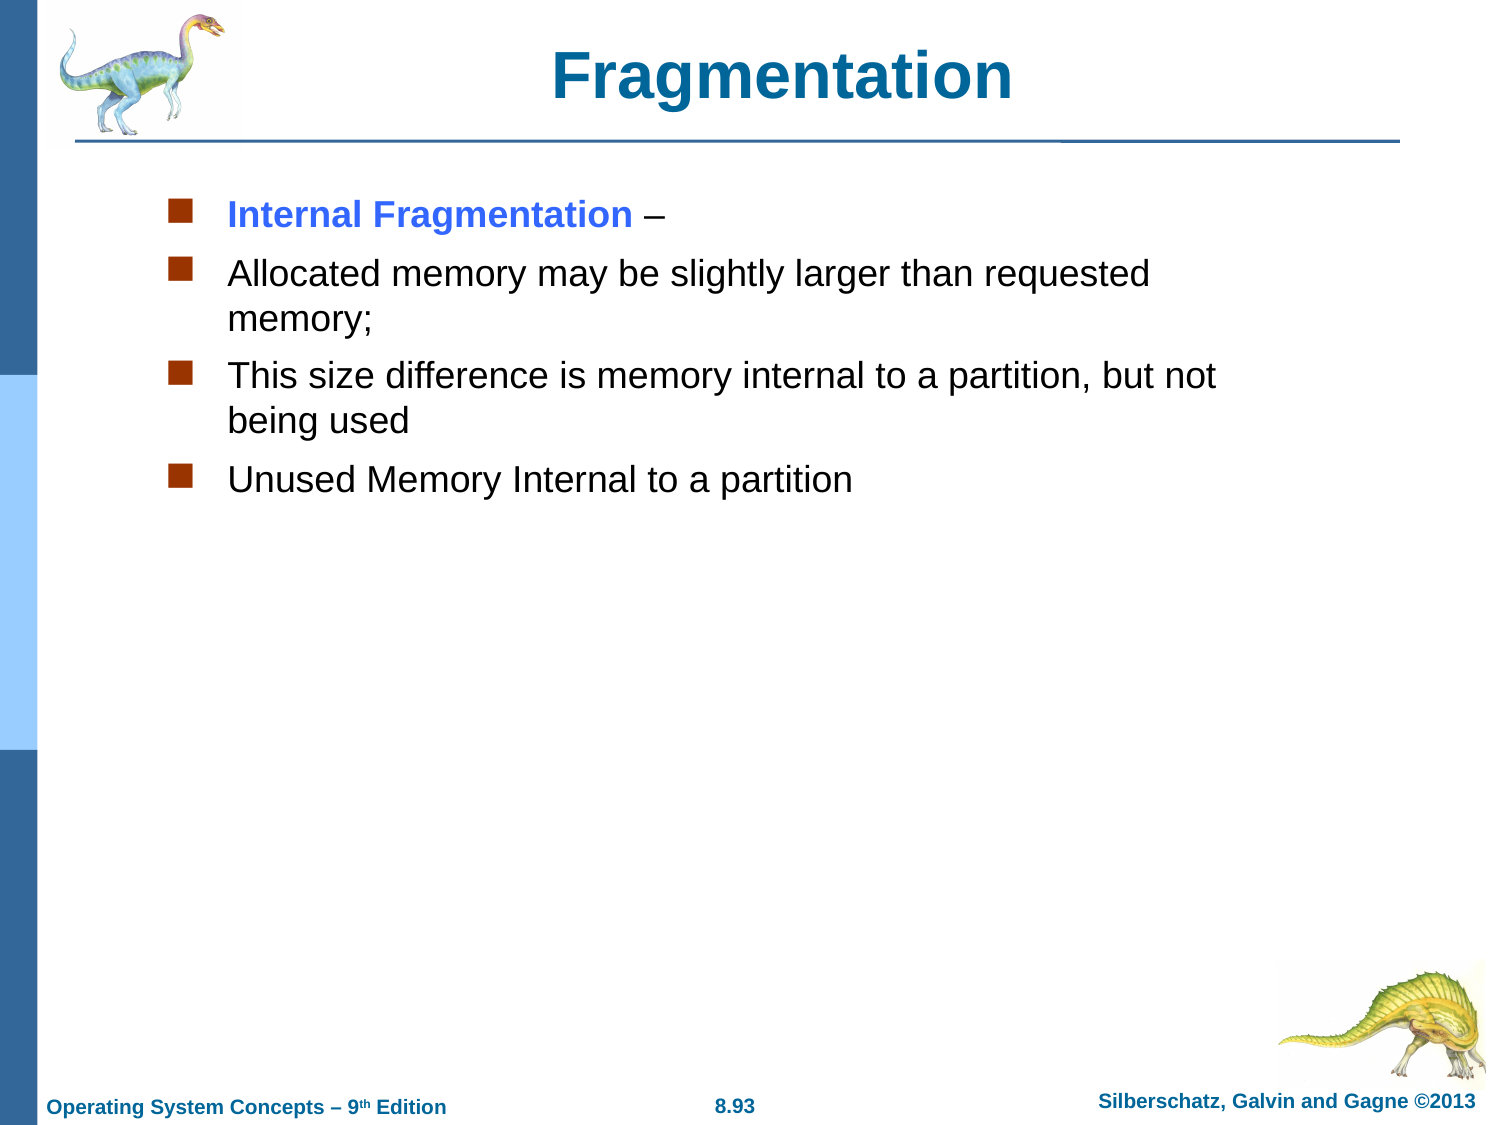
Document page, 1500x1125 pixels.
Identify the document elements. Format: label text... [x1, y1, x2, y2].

picture [1275, 959, 1486, 1090]
picture [46, 0, 243, 149]
list Internal Fragmentation – Allocated memory may be slightly larger than requested memory; This size difference is memory internal to a partition, but not being used Unused Memory Internal to a partition [155, 182, 1267, 1003]
title Fragmentation [140, 24, 1425, 120]
